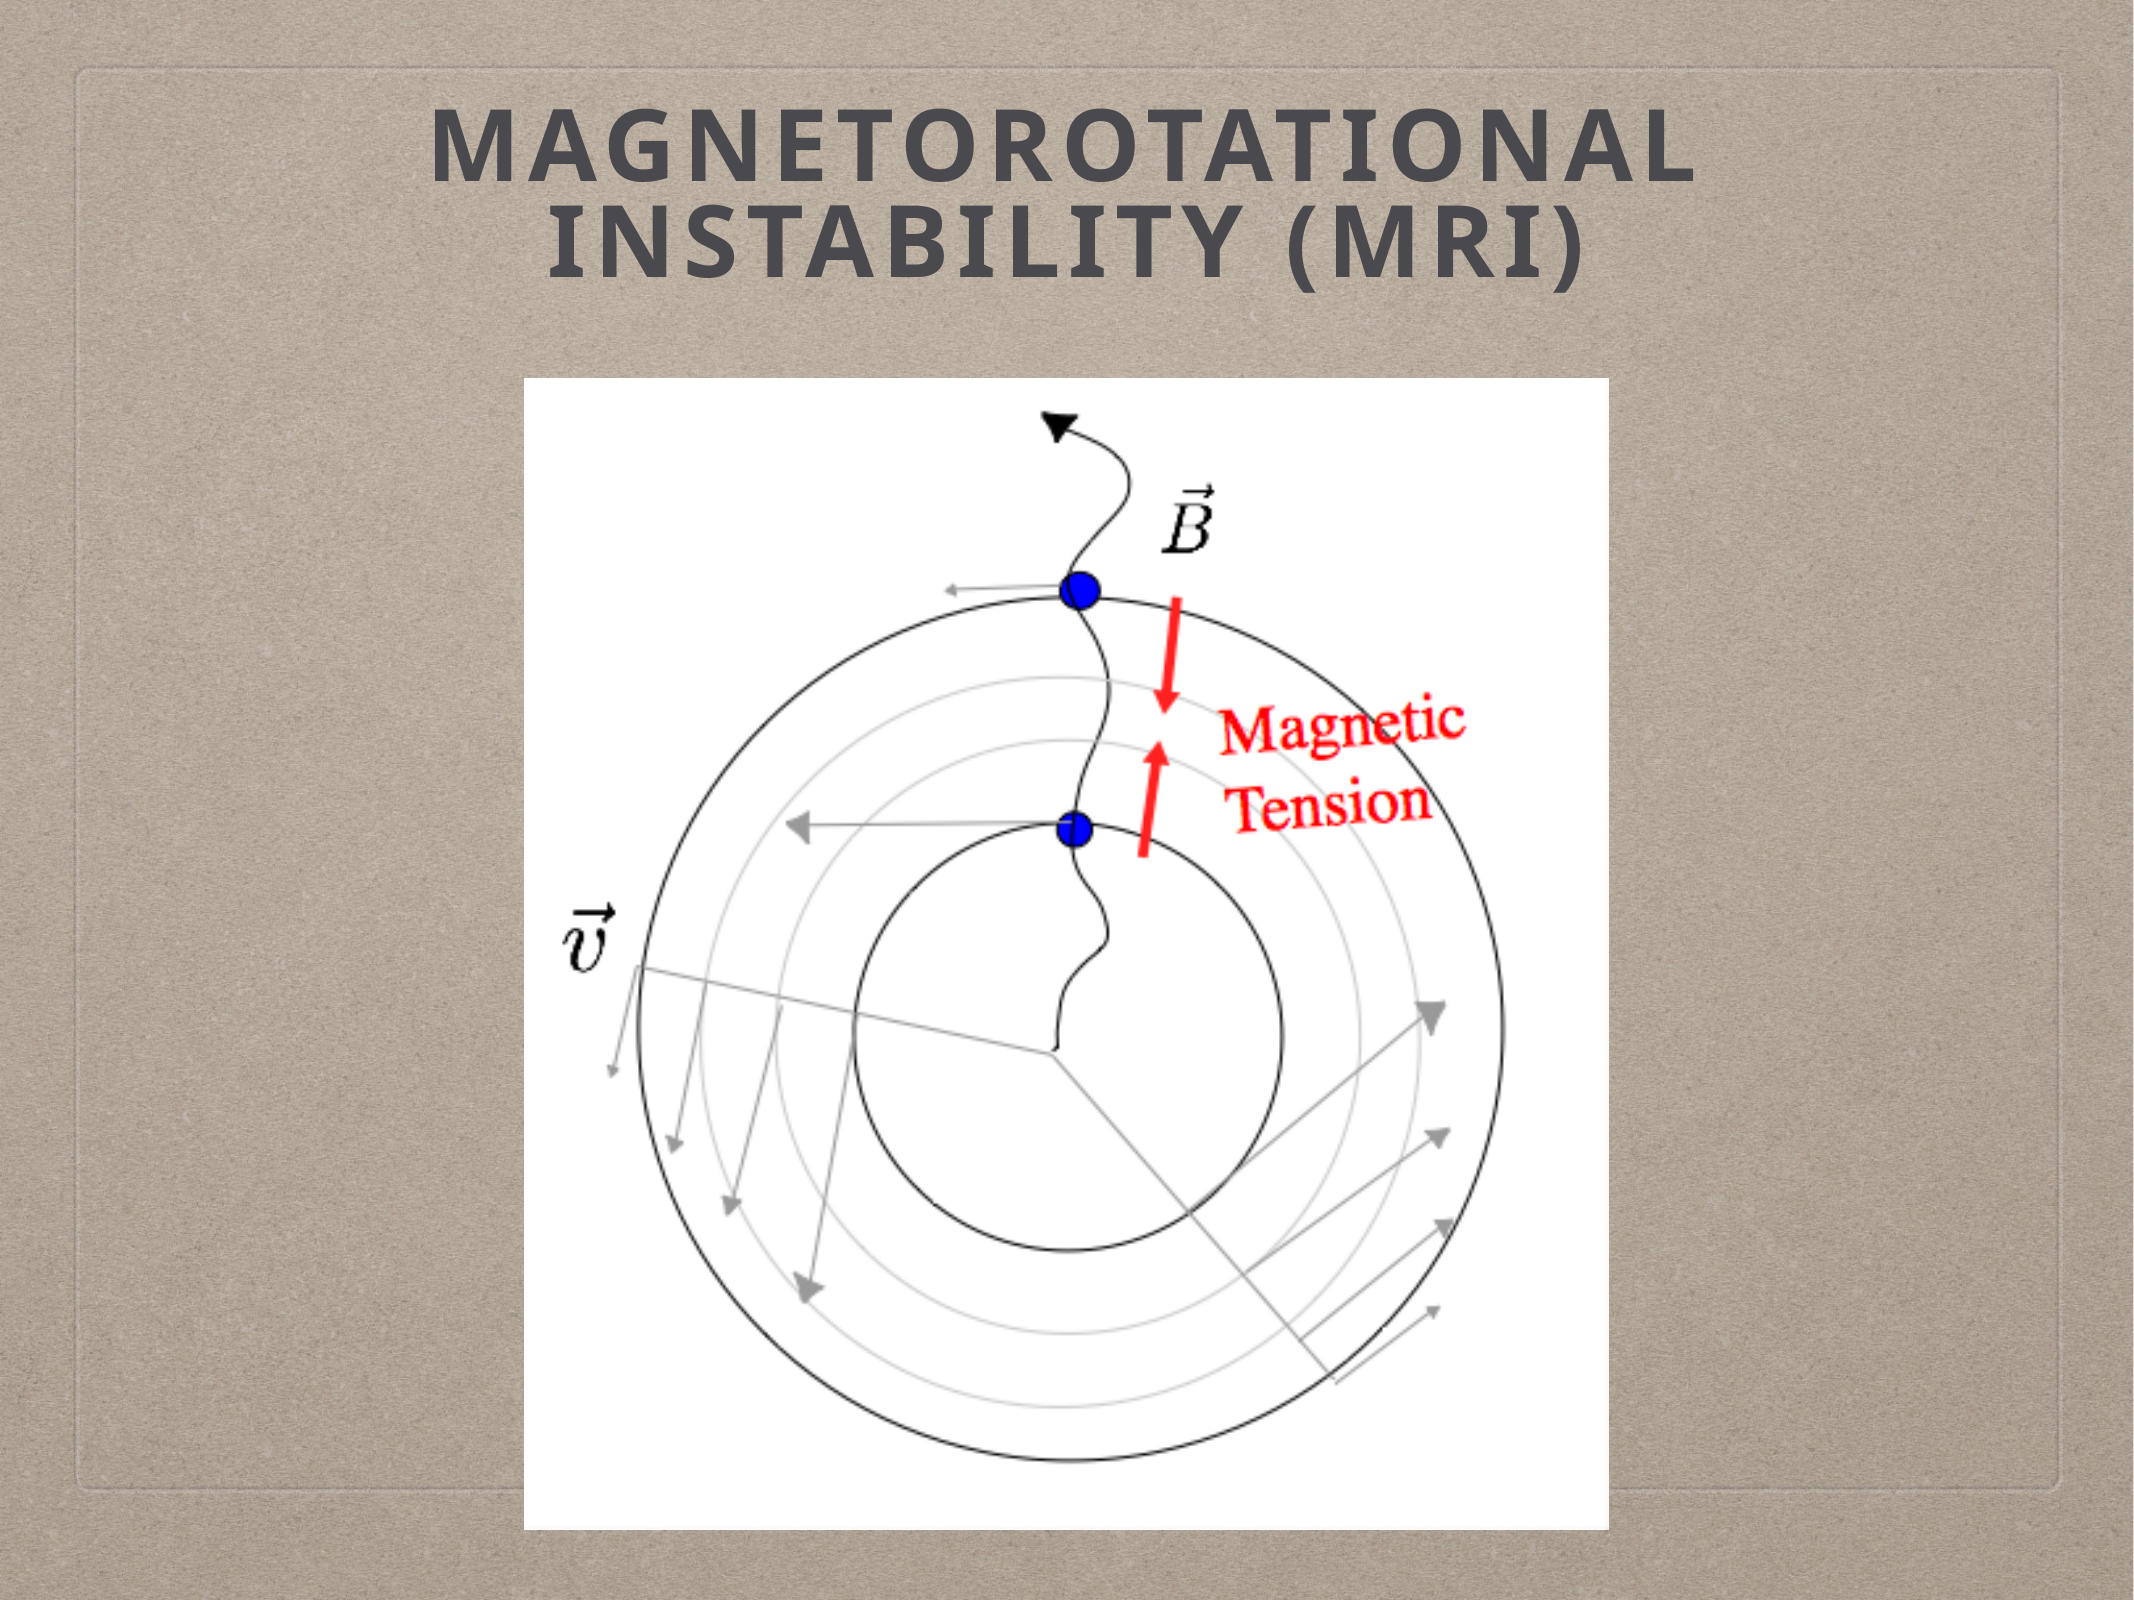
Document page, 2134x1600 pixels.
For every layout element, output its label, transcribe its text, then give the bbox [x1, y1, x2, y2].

picture [0, 0, 2134, 1600]
title Magnetorotational instability (MRI) [147, 104, 1986, 387]
